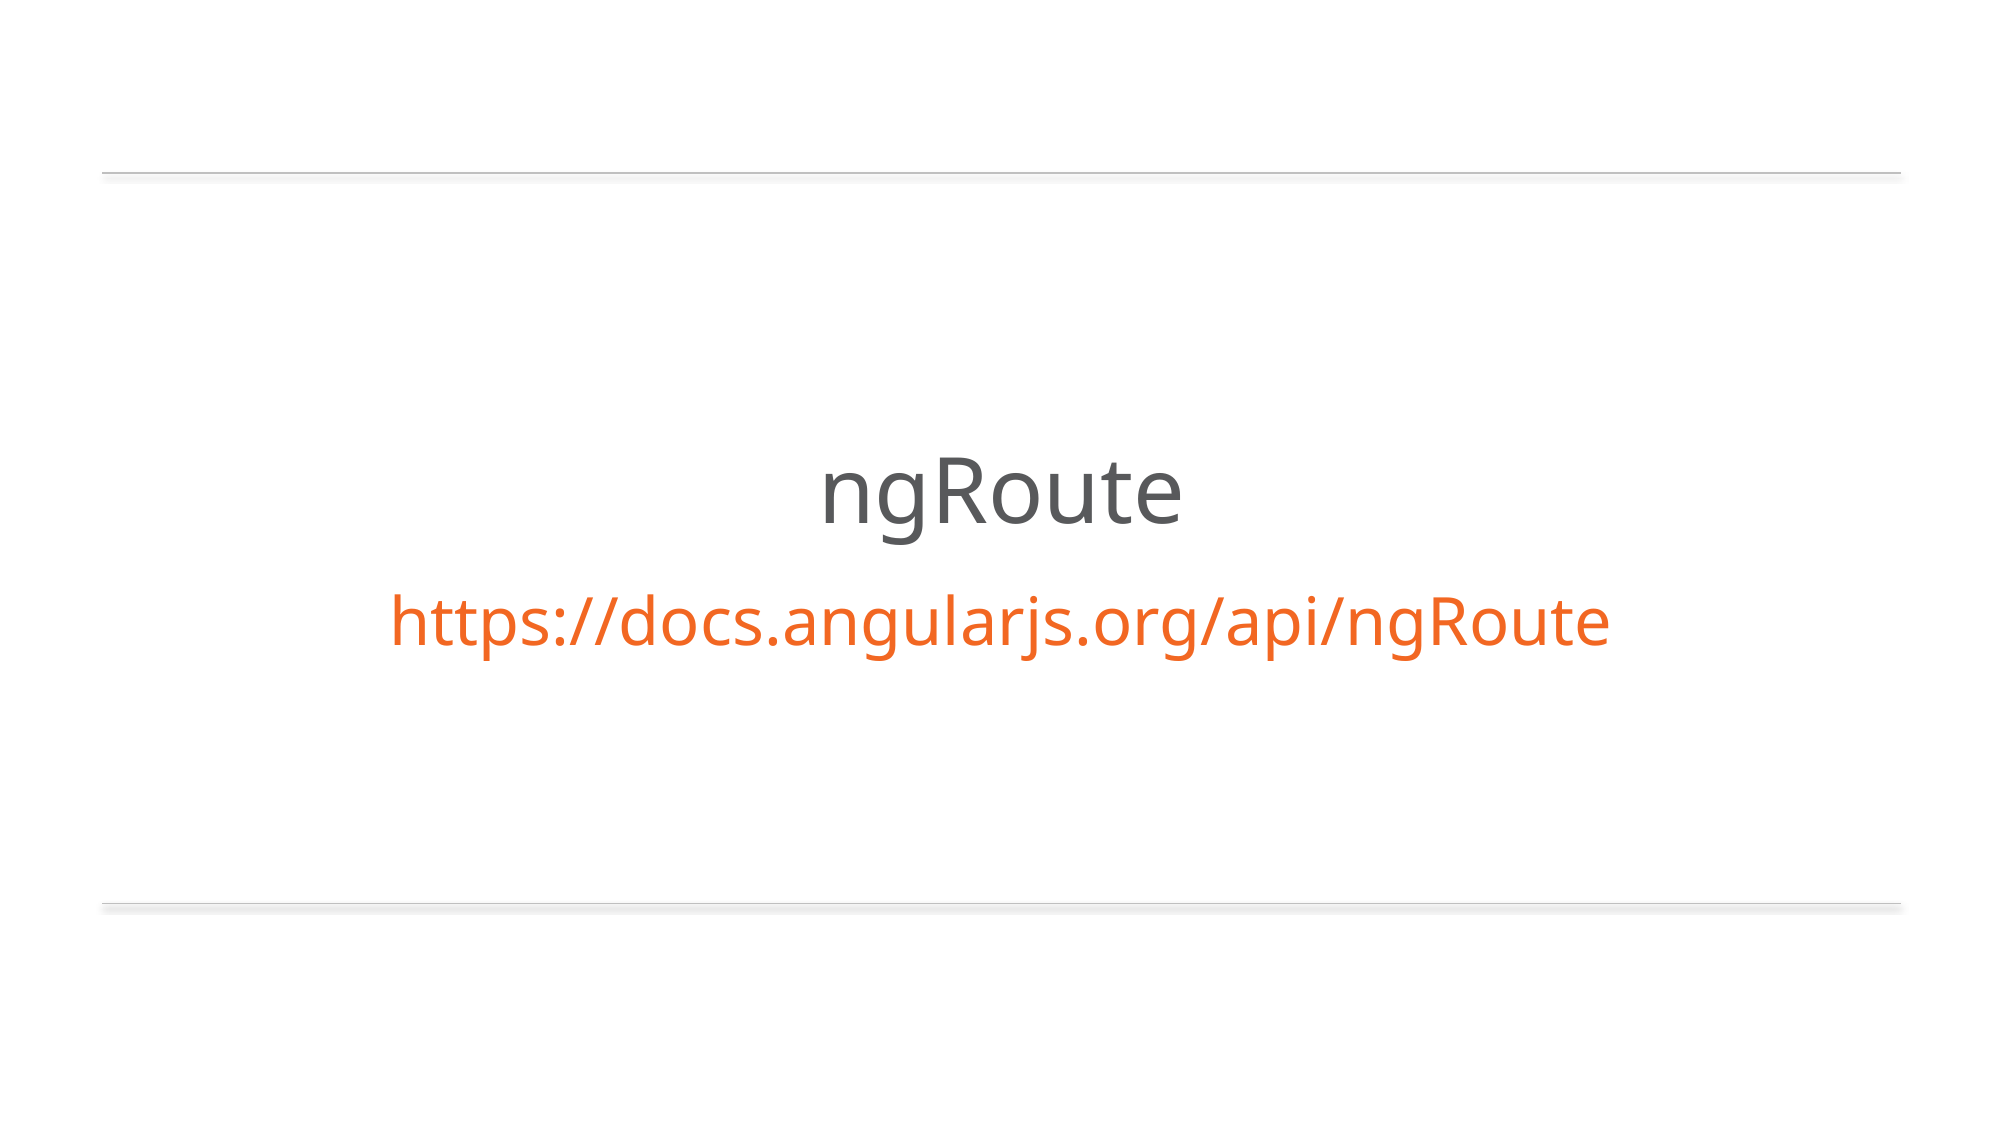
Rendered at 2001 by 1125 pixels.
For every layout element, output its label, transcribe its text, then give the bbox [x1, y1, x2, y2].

list https://docs.angularjs.org/api/ngRoute [102, 578, 1902, 794]
list ngRoute [102, 269, 1902, 542]
